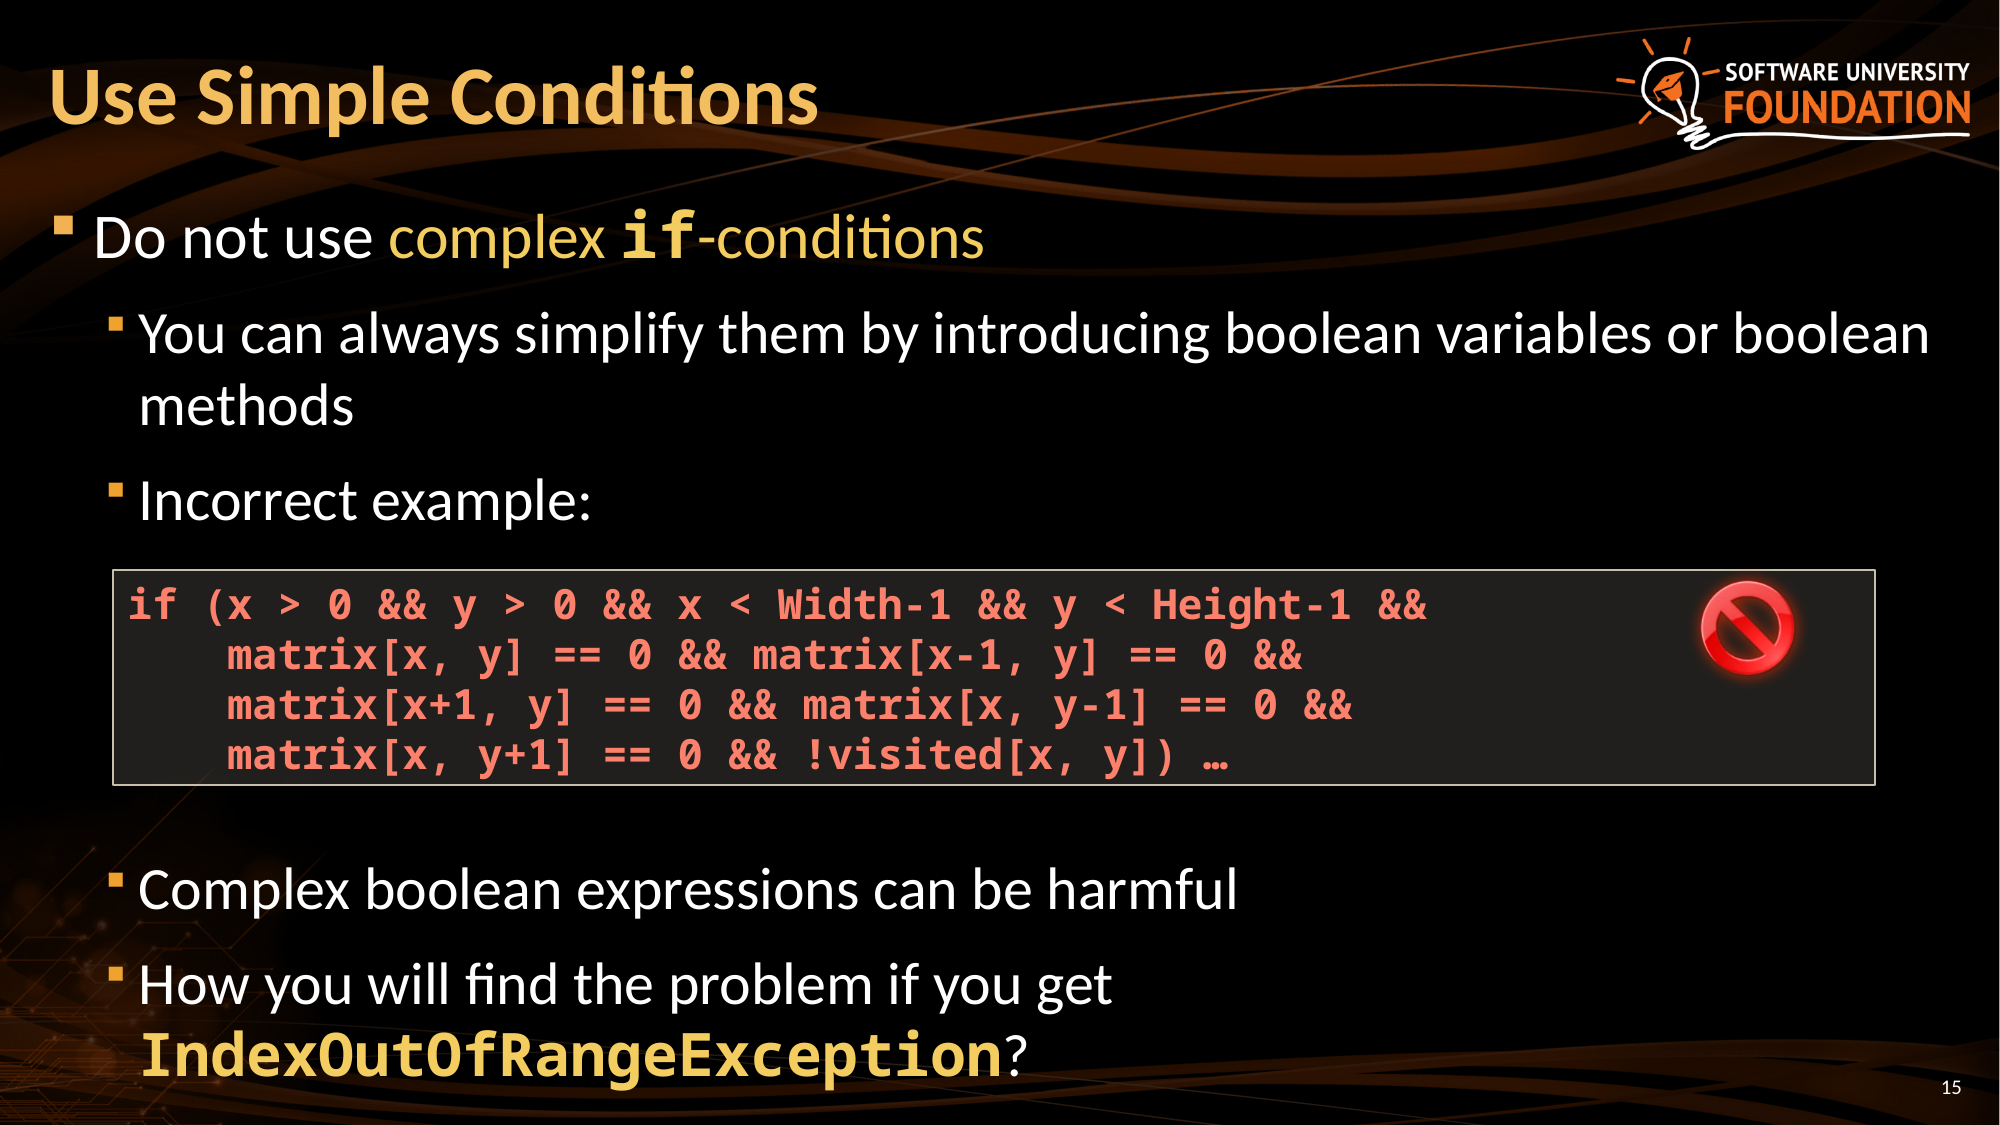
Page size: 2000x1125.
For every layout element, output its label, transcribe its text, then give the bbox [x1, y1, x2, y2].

list Do not use complex if-conditions You can always simplify them by introducing boolean variables or boolean methods Incorrect example: Complex boolean expressions can be harmful How you will find the problem if you get IndexOutOfRangeException? [31, 188, 1968, 1103]
text_box if (x > 0 && y > 0 && x < Width-1 && y < Height-1 && matrix[x, y] == 0 && matrix[x-1, y] == 0 && matrix[x+1, y] == 0 && matrix[x, y-1] == 0 && matrix[x, y+1] == 0 && !visited[x, y]) … [112, 570, 1875, 786]
list SoftUni Team [1700, 574, 1797, 579]
picture [0, 0, 2000, 1125]
list SoftUni Team [1694, 580, 1699, 677]
list SoftUni Team [1701, 678, 1796, 682]
title Use Simple Conditions [30, 6, 1602, 189]
list SoftUni Team [1798, 581, 1802, 676]
